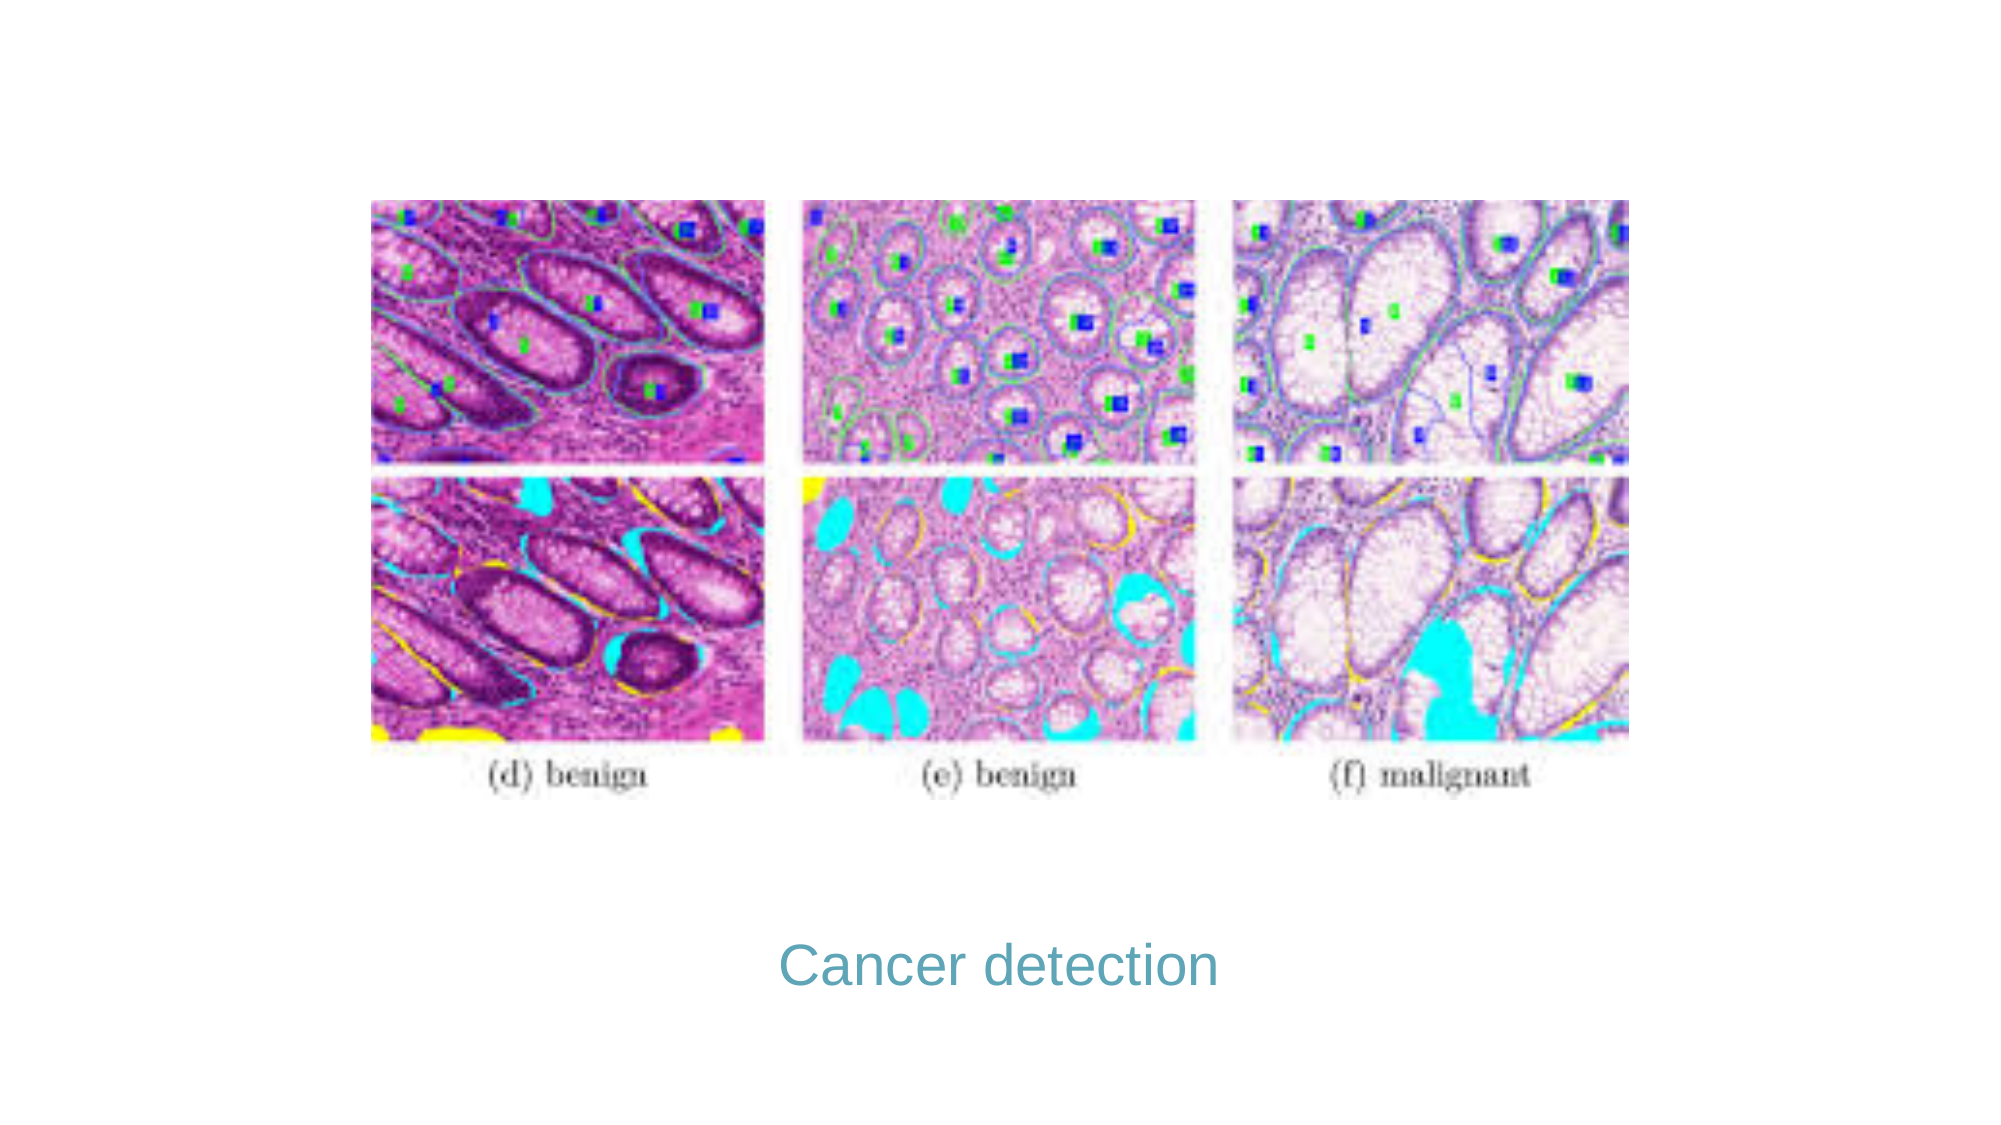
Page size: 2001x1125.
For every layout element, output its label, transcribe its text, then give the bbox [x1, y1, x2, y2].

picture [371, 200, 1629, 800]
text_box Cancer detection [764, 920, 1236, 1005]
